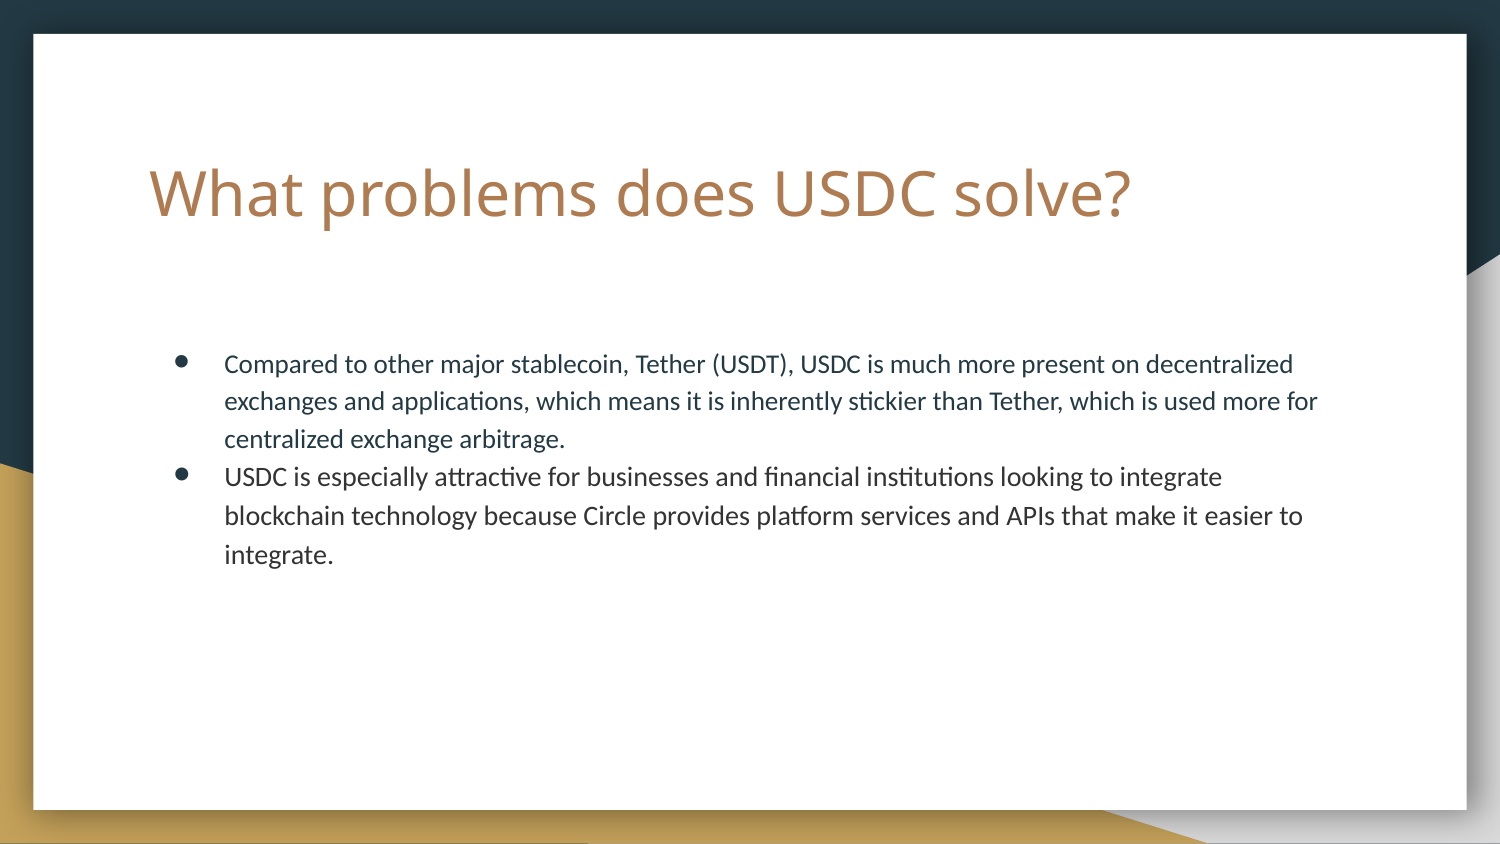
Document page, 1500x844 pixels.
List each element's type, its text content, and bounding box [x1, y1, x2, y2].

list Compared to other major stablecoin, Tether (USDT), USDC is much more present on decentralized exchanges and applications, which means it is inherently stickier than Tether, which is used more for centralized exchange arbitrage. USDC is especially attractive for businesses and financial institutions looking to integrate blockchain technology because Circle provides platform services and APIs that make it easier to integrate. [134, 326, 1366, 729]
title What problems does USDC solve? [134, 138, 1366, 296]
